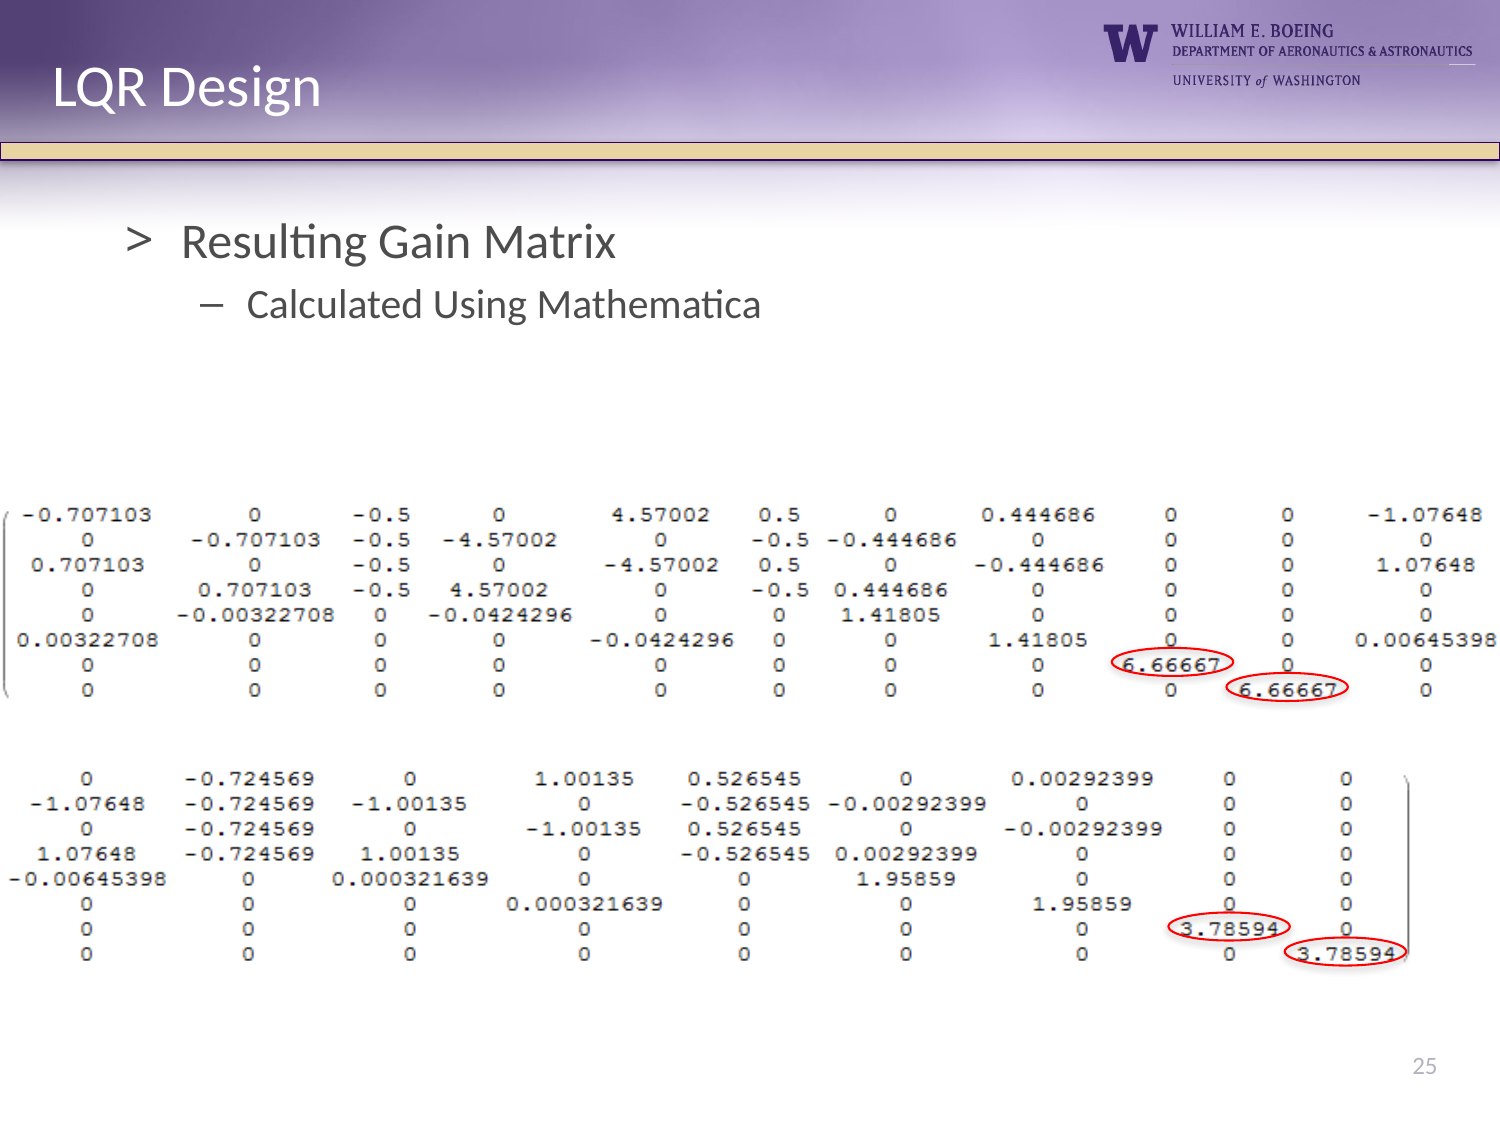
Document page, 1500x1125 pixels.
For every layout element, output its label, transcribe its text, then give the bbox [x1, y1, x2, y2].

slide_number 25 [1102, 1034, 1453, 1095]
picture [0, 161, 1500, 1125]
picture [0, 0, 1500, 142]
list LQR Design [37, 48, 1380, 128]
